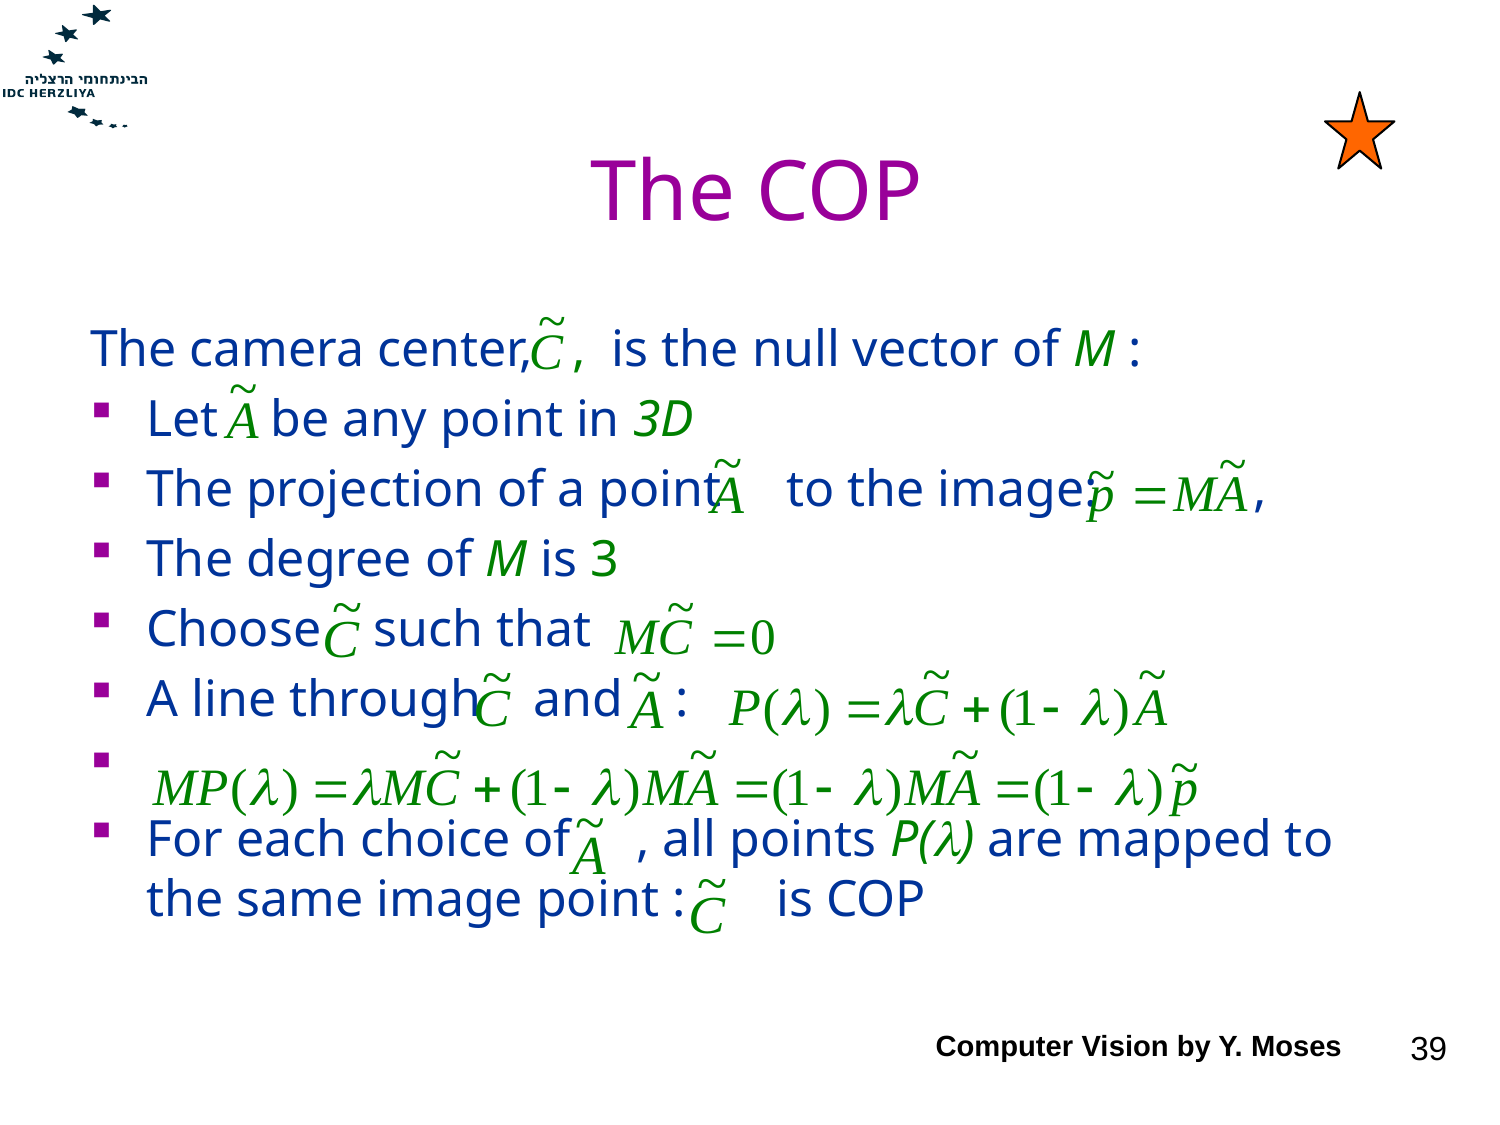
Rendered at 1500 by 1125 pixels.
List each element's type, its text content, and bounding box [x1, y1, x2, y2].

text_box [214, 376, 268, 448]
list The camera center, , is the null vector of M : Let be any point in 3D The projection of a point to the image: , The degree of M is 3 Choose such that A line through and : For each choice of , all points P() are mapped to the same image point : is COP [74, 308, 1376, 1049]
title The COP [119, 57, 1395, 246]
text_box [522, 309, 575, 383]
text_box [681, 871, 734, 945]
slide_number 39 [1149, 999, 1463, 1076]
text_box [605, 595, 786, 668]
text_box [466, 664, 519, 738]
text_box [617, 663, 670, 735]
picture [0, 0, 150, 134]
footer Computer Vision by Y. Moses [901, 994, 1377, 1071]
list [1074, 451, 1255, 534]
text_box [315, 595, 368, 669]
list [698, 451, 751, 520]
text_box [1325, 92, 1395, 169]
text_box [719, 663, 1176, 742]
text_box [559, 809, 613, 881]
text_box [144, 744, 1209, 828]
